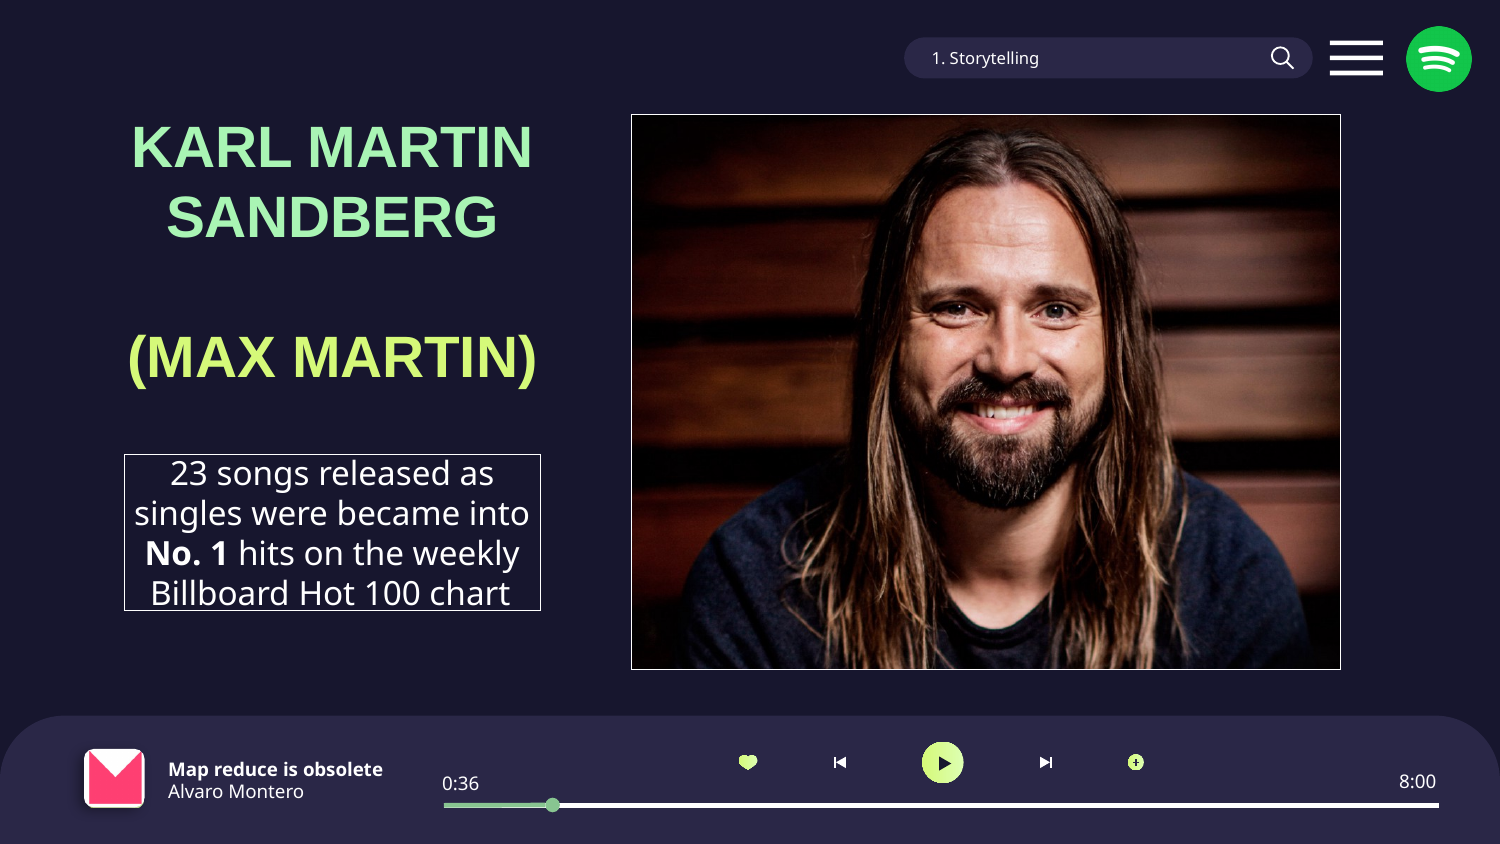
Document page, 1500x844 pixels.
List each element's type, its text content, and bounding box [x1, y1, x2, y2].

text_box Map reduce is obsolete Alvaro Montero [151, 748, 400, 812]
text_box 8:00 [1382, 760, 1453, 802]
picture [630, 114, 1341, 670]
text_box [1039, 756, 1052, 769]
picture [1406, 26, 1472, 93]
picture [83, 748, 145, 808]
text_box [833, 756, 847, 769]
text_box [546, 797, 560, 804]
text_box 0:36 [425, 762, 496, 804]
text_box KARL MARTIN SANDBERG (MAX MARTIN) [84, 101, 581, 397]
text_box 1. Storytelling [916, 40, 1055, 75]
text_box 23 songs released as singles were became into No. 1 hits on the weekly Billboard Hot 100 chart [124, 454, 541, 611]
